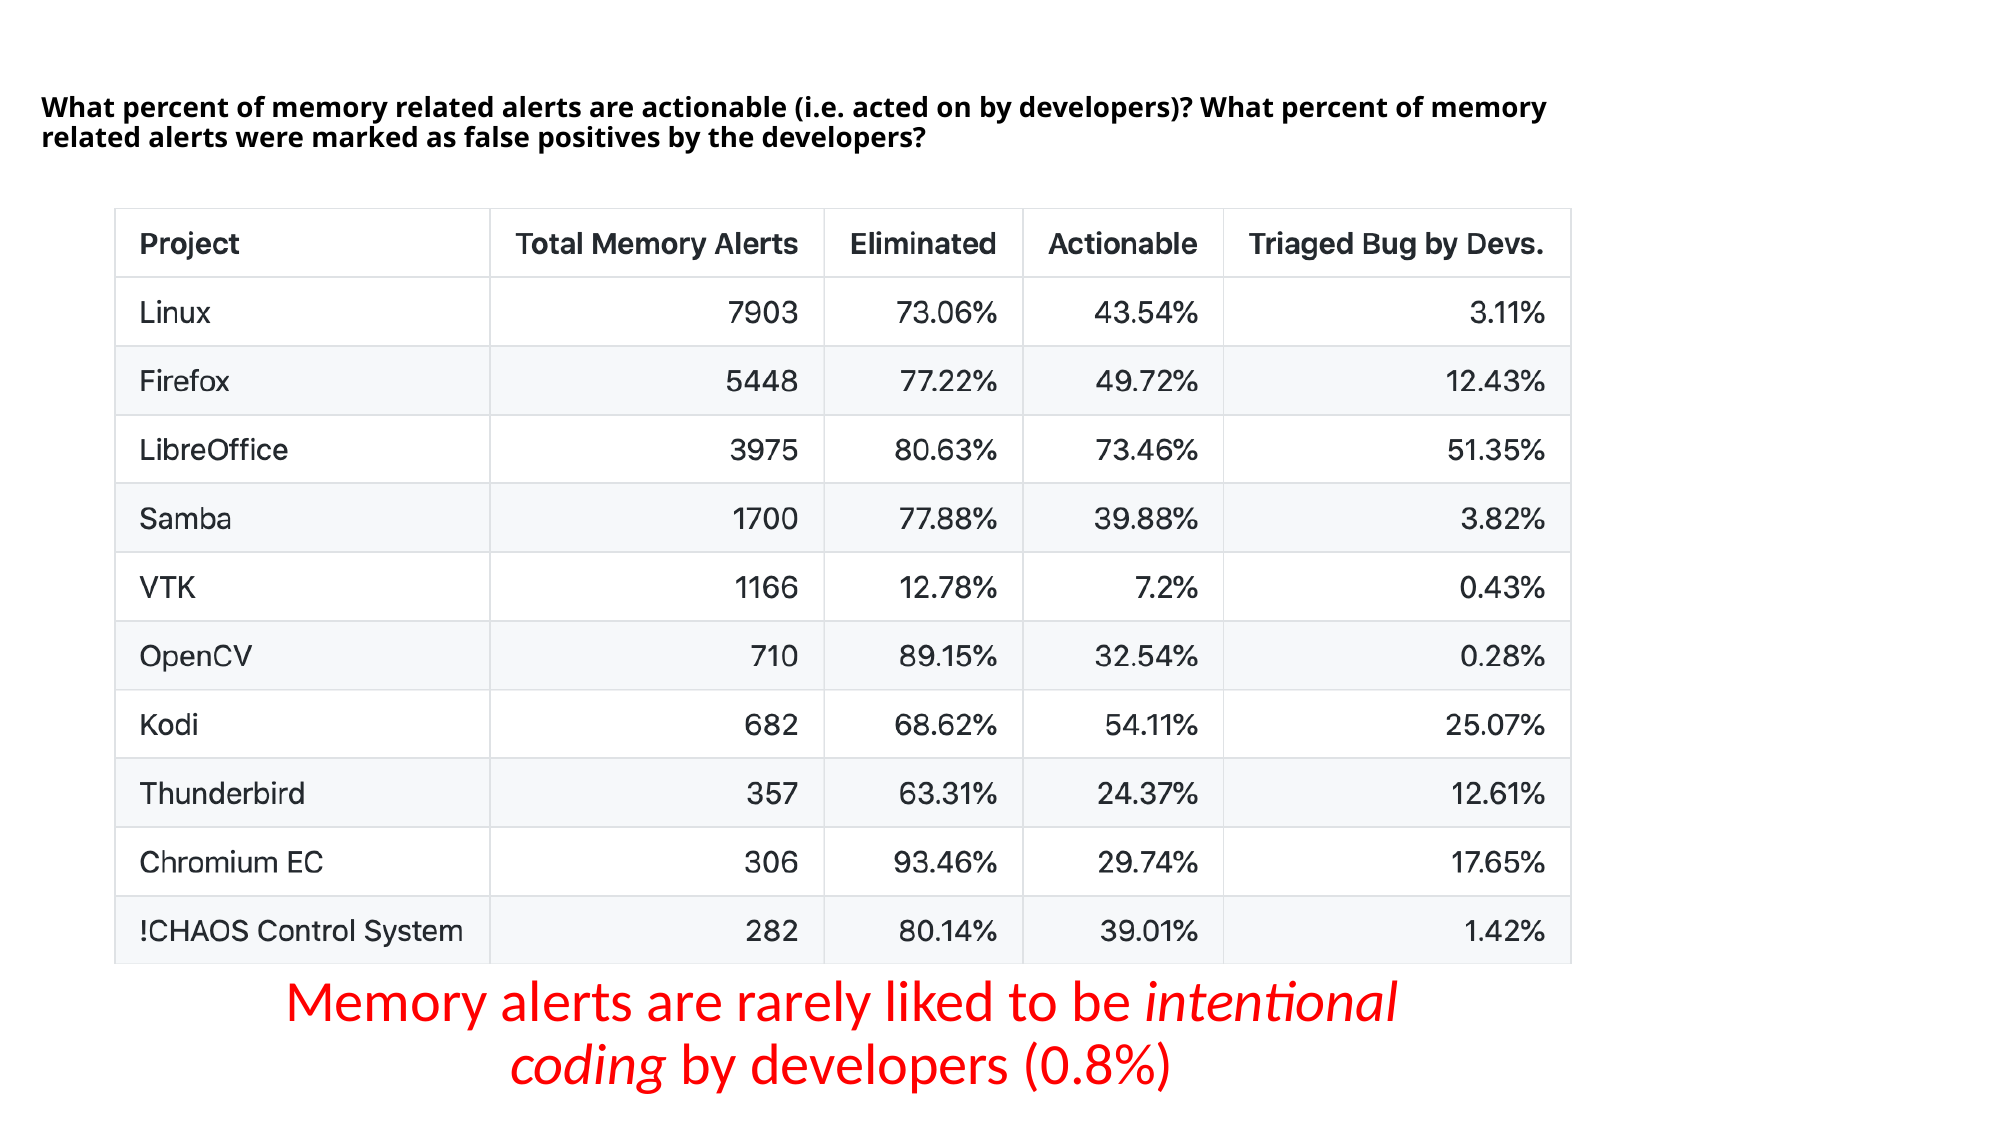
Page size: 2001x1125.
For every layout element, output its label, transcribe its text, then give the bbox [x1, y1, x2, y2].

title What percent of memory related alerts are actionable (i.e. acted on by developers)? What percent of memory related alerts were marked as false positives by the developers? [26, 85, 1658, 209]
picture [112, 208, 1573, 964]
list Memory alerts are rarely liked to be intentional coding by developers (0.8%) [211, 964, 1473, 1125]
